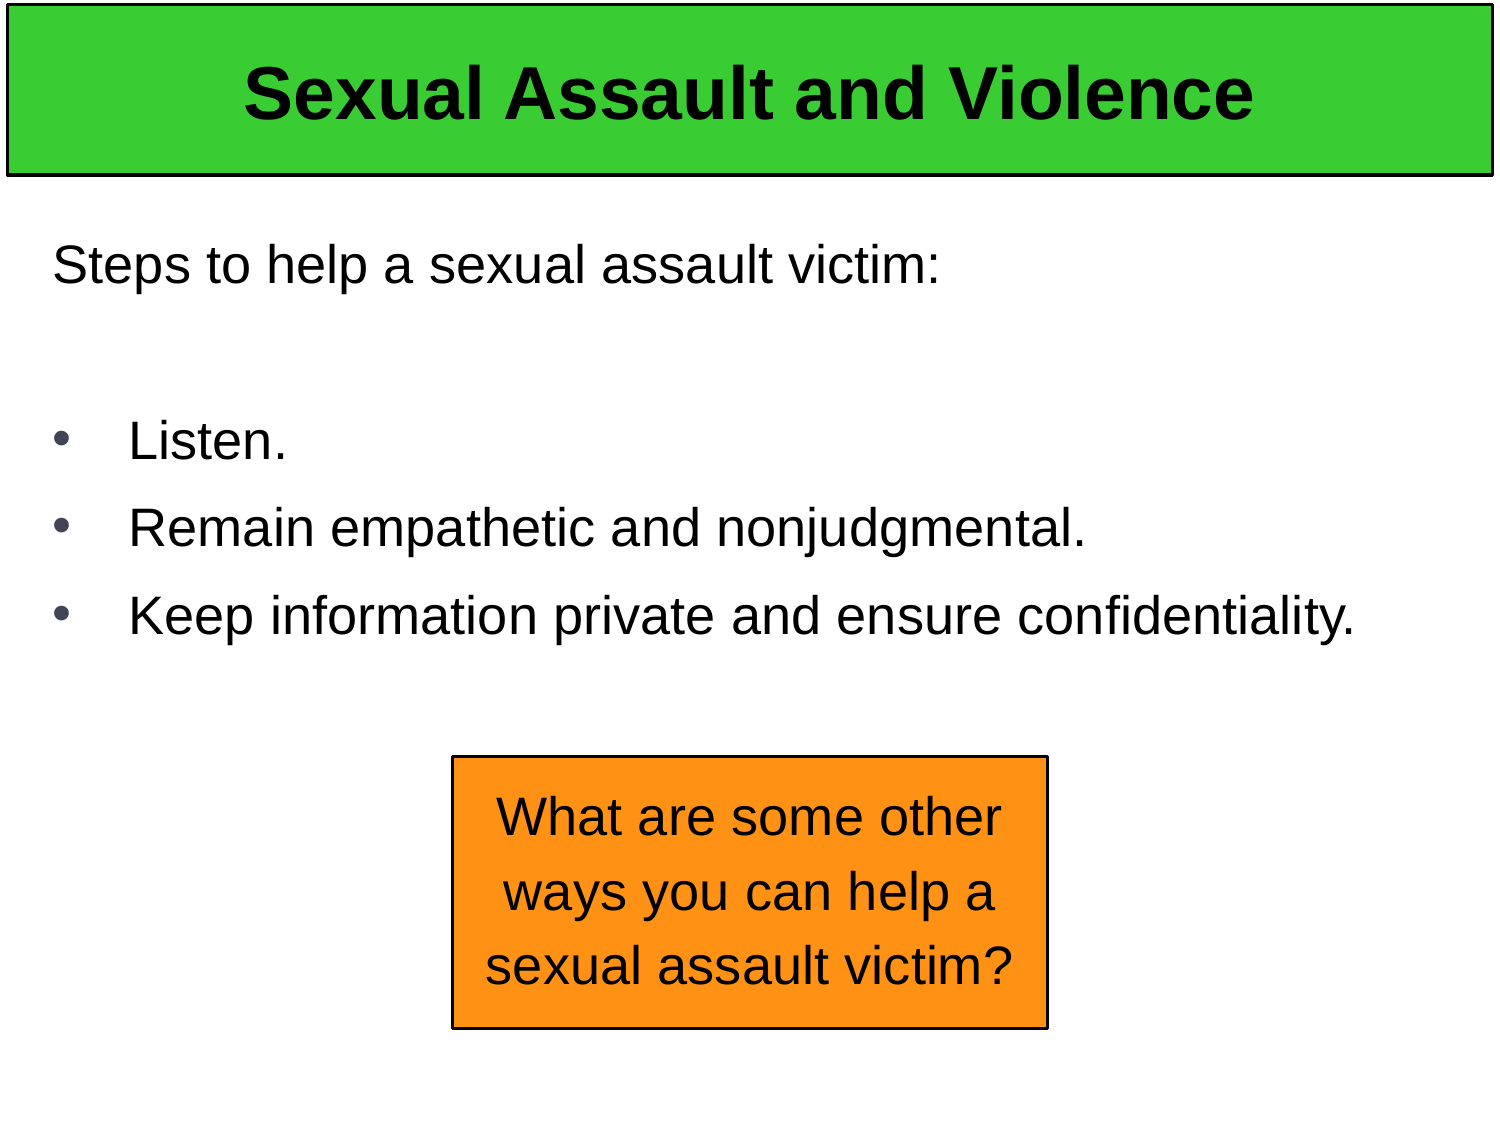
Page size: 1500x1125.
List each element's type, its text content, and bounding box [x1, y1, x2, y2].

title Sexual Assault and Violence [7, 4, 1493, 175]
text_box What are some other ways you can help a sexual assault victim? [452, 756, 1048, 1029]
list Steps to help a sexual assault victim: Listen. Remain empathetic and nonjudgmental. Keep information private and ensure confidentiality. [37, 212, 1475, 673]
